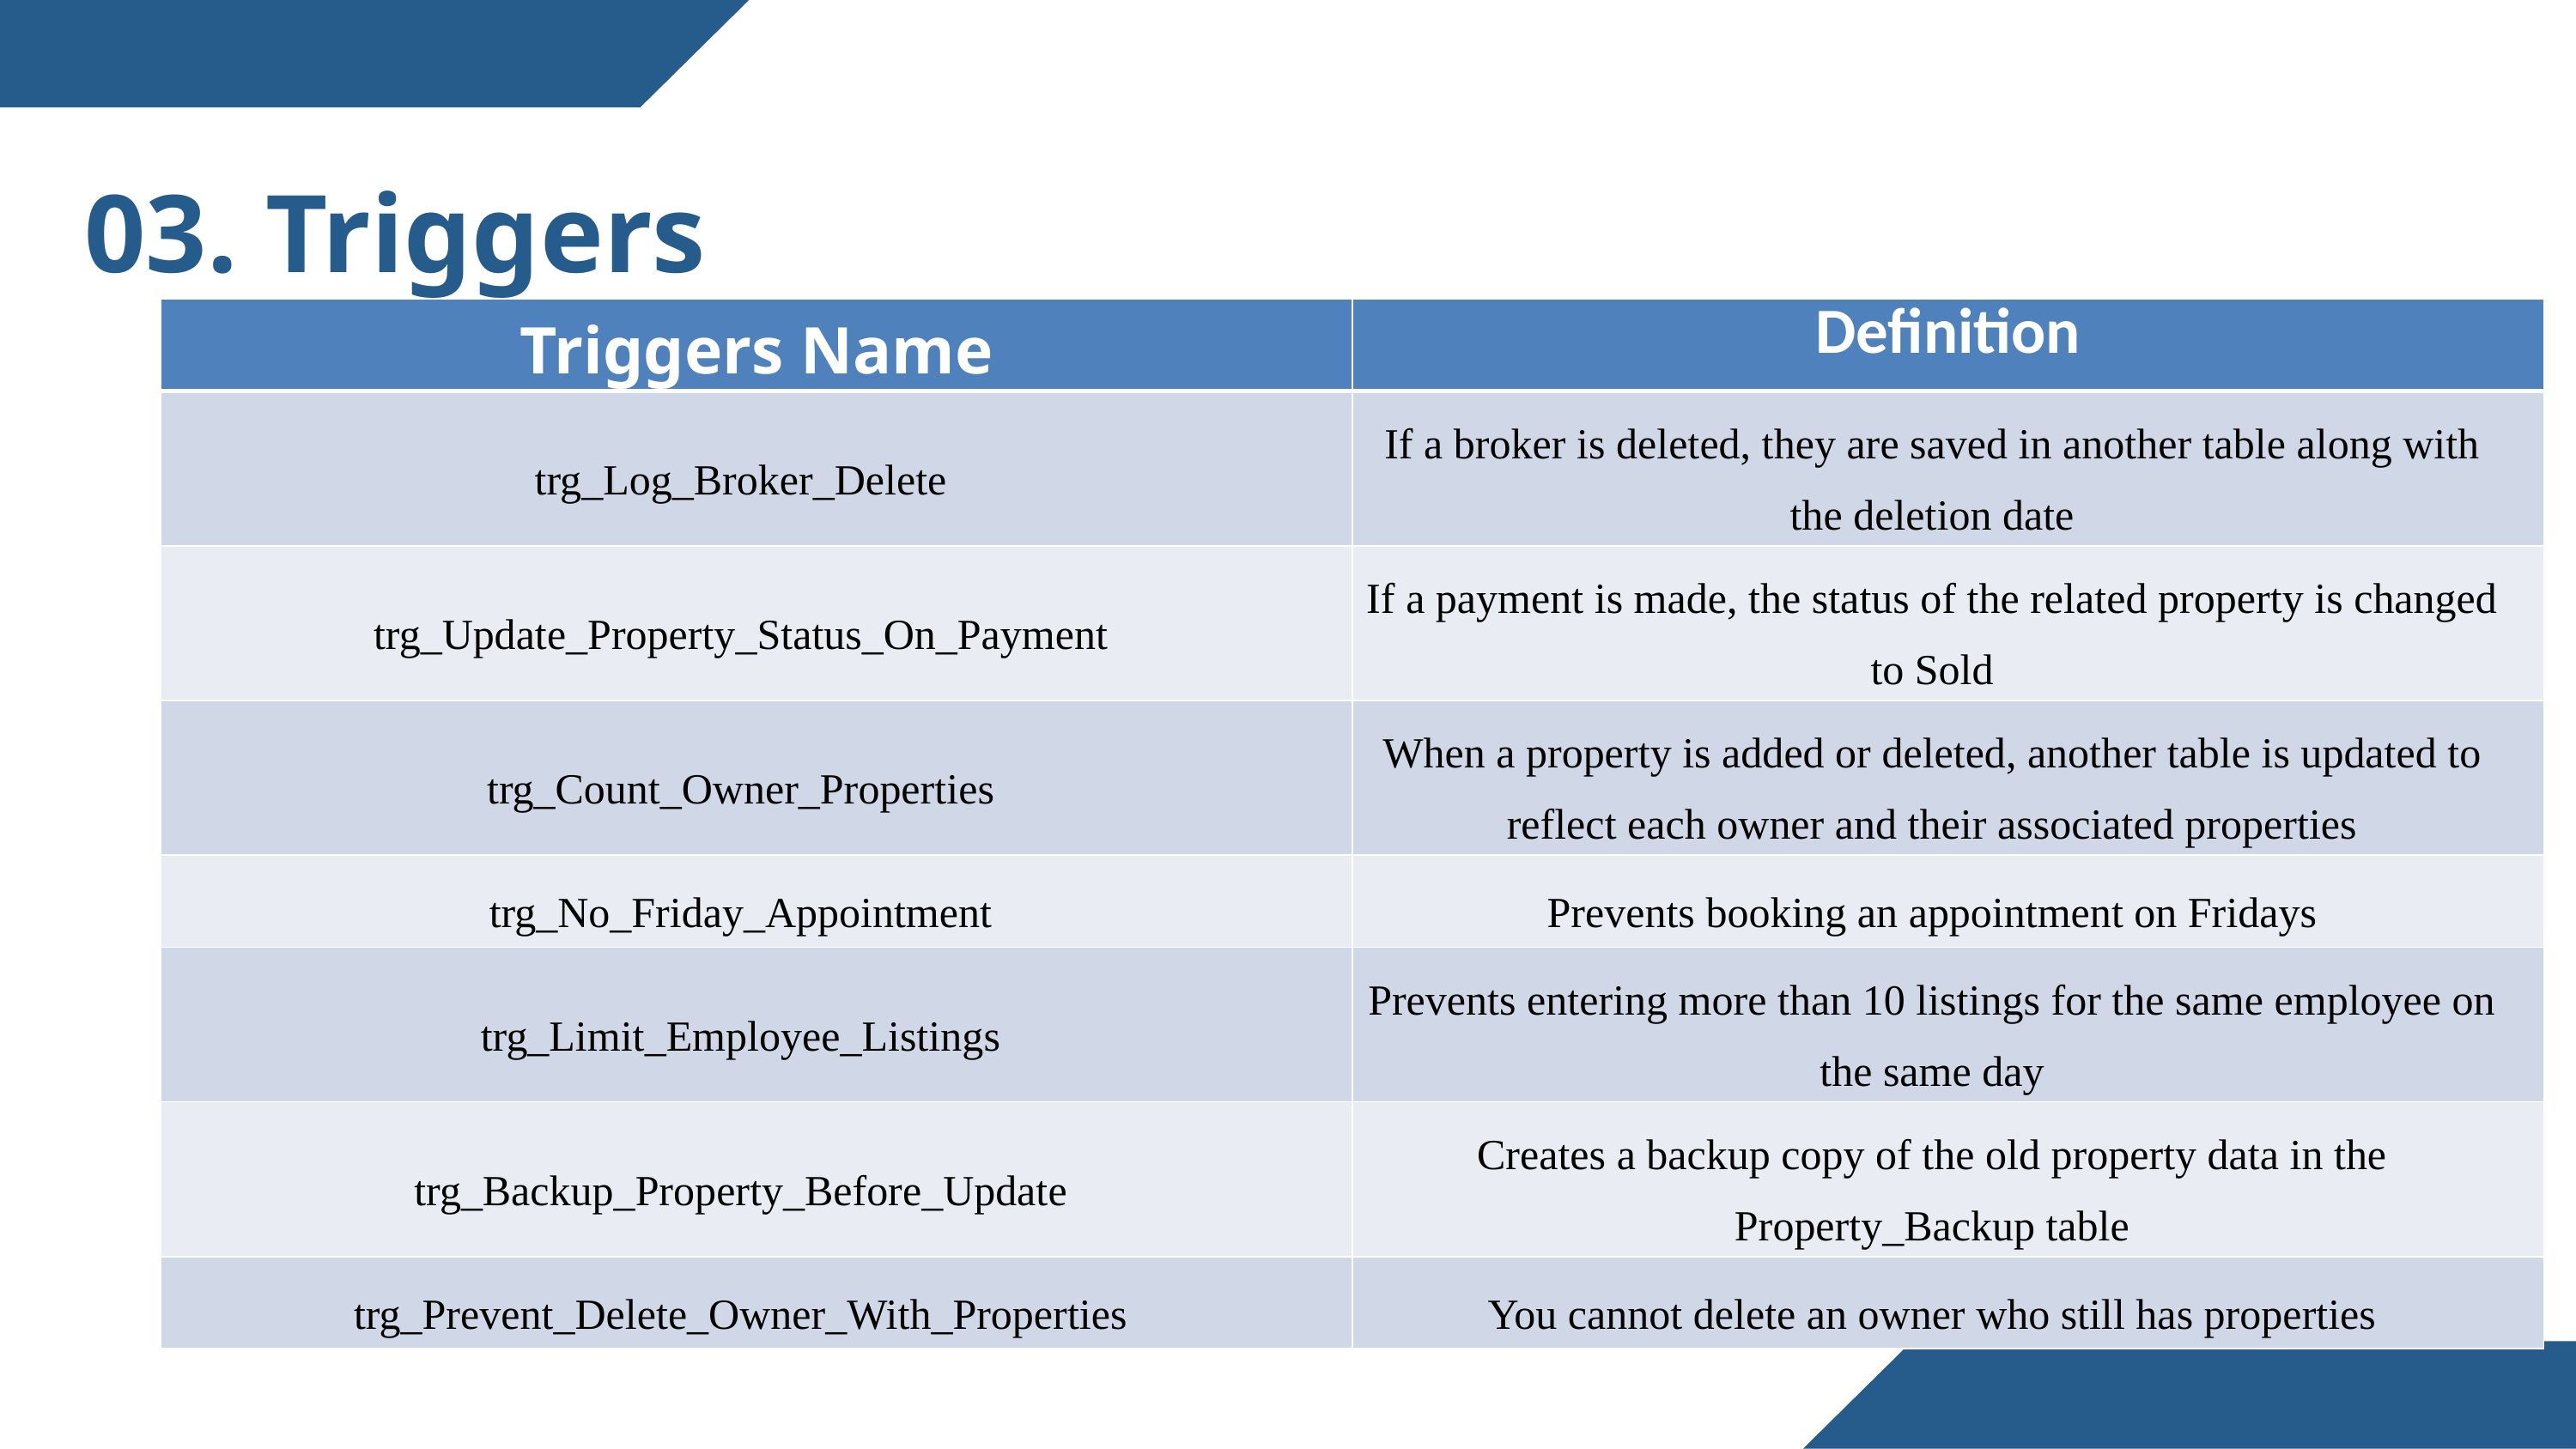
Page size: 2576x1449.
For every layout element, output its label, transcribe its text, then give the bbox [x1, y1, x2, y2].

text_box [1802, 1341, 2576, 1449]
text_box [0, 0, 750, 108]
table_cell If a payment is made, the status of the related property is changed to Sold [1353, 547, 2543, 700]
table_cell trg_No_Friday_Appointment [161, 856, 1352, 947]
table_header Triggers Name [161, 300, 1352, 389]
table_cell trg_Prevent_Delete_Owner_With_Properties [161, 1258, 1352, 1348]
table_cell If a broker is deleted, they are saved in another table along with the deletion date [1353, 393, 2543, 545]
text_box 03. Triggers [84, 155, 1278, 432]
table_cell trg_Count_Owner_Properties [161, 701, 1352, 854]
table_cell trg_Limit_Employee_Listings [161, 948, 1352, 1101]
table_cell Creates a backup copy of the old property data in the Property_Backup table [1353, 1102, 2543, 1256]
table_cell trg_Backup_Property_Before_Update [161, 1102, 1352, 1256]
table_cell When a property is added or deleted, another table is updated to reflect each owner and their associated properties [1353, 701, 2543, 854]
table_header Definition [1353, 300, 2543, 389]
table_cell trg_Update_Property_Status_On_Payment [161, 547, 1352, 700]
table_cell Prevents booking an appointment on Fridays [1353, 856, 2543, 947]
table_cell Prevents entering more than 10 listings for the same employee on the same day [1353, 948, 2543, 1101]
table_cell You cannot delete an owner who still has properties [1353, 1258, 2543, 1348]
table_cell trg_Log_Broker_Delete [161, 393, 1352, 545]
